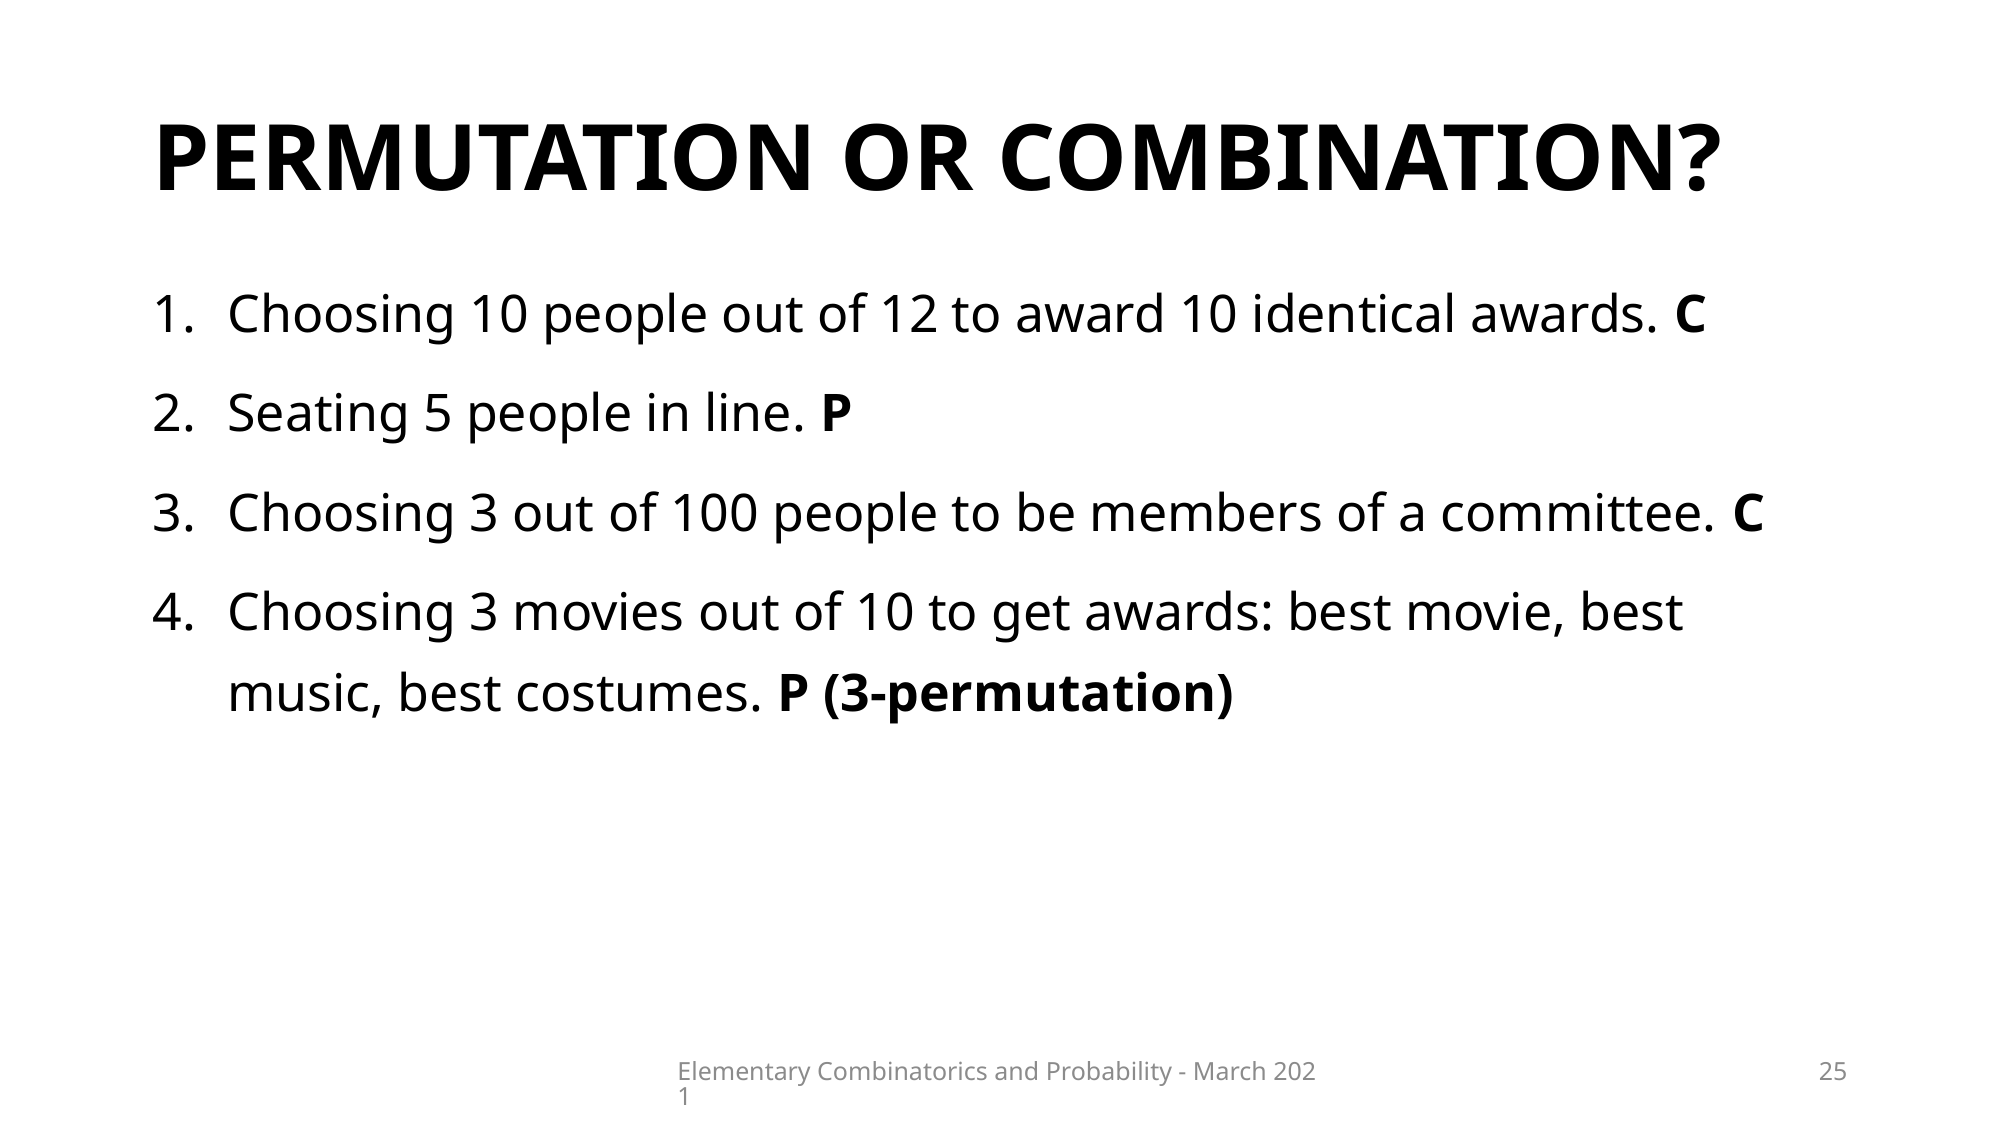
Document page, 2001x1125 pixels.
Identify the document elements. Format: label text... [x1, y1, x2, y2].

footer Elementary Combinatorics and Probability - March 2021 [662, 1042, 1338, 1103]
slide_number 25 [1412, 1042, 1863, 1103]
title Permutation or combination? [137, 52, 1863, 254]
list Choosing 10 people out of 12 to award 10 identical awards. C Seating 5 people in line. P Choosing 3 out of 100 people to be members of a committee. C Choosing 3 movies out of 10 to get awards: best movie, best music, best costumes. P (3-permutation) Appointing 3 out of 100 people as a president, a vice-president and a secretary in a committee. P (3-permutation) [137, 254, 1863, 1057]
